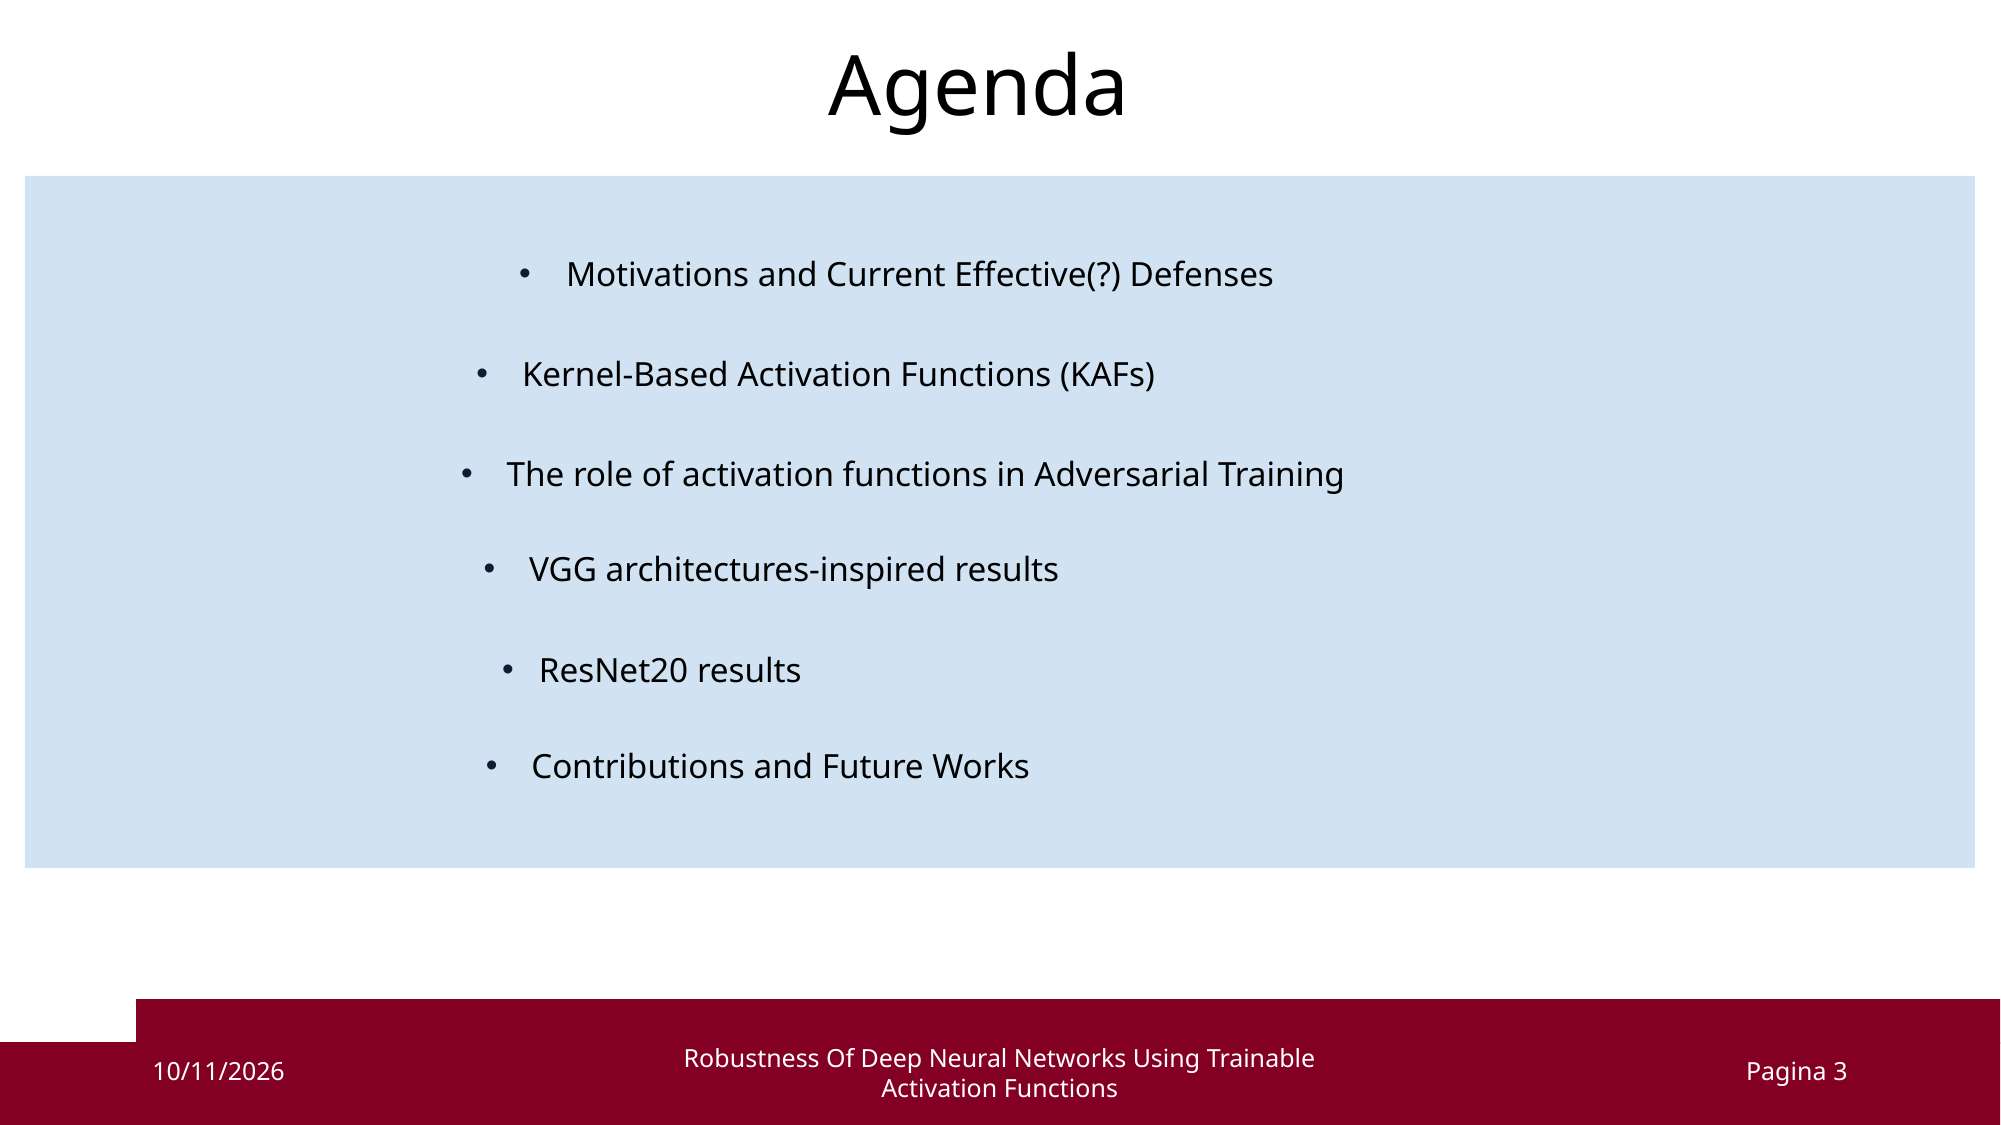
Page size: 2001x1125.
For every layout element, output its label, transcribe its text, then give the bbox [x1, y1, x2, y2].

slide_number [137, 1042, 588, 1103]
text_box Motivations and Current Effective(?) Defenses [504, 245, 1455, 301]
footer Robustness Of Deep Neural Networks Using Trainable Activation Functions [662, 1042, 1338, 1103]
text_box [24, 175, 1975, 868]
text_box The role of activation functions in Adversarial Training [446, 445, 1362, 546]
title Agenda [116, 0, 1842, 197]
text_box Contributions and Future Works [471, 738, 1046, 793]
text_box VGG architectures-inspired results [468, 541, 1084, 641]
text_box Kernel-Based Activation Functions (KAFs) [461, 345, 1171, 401]
slide_number Pagina 3 [1412, 1042, 1863, 1103]
text_box ResNet20 results [487, 641, 817, 732]
